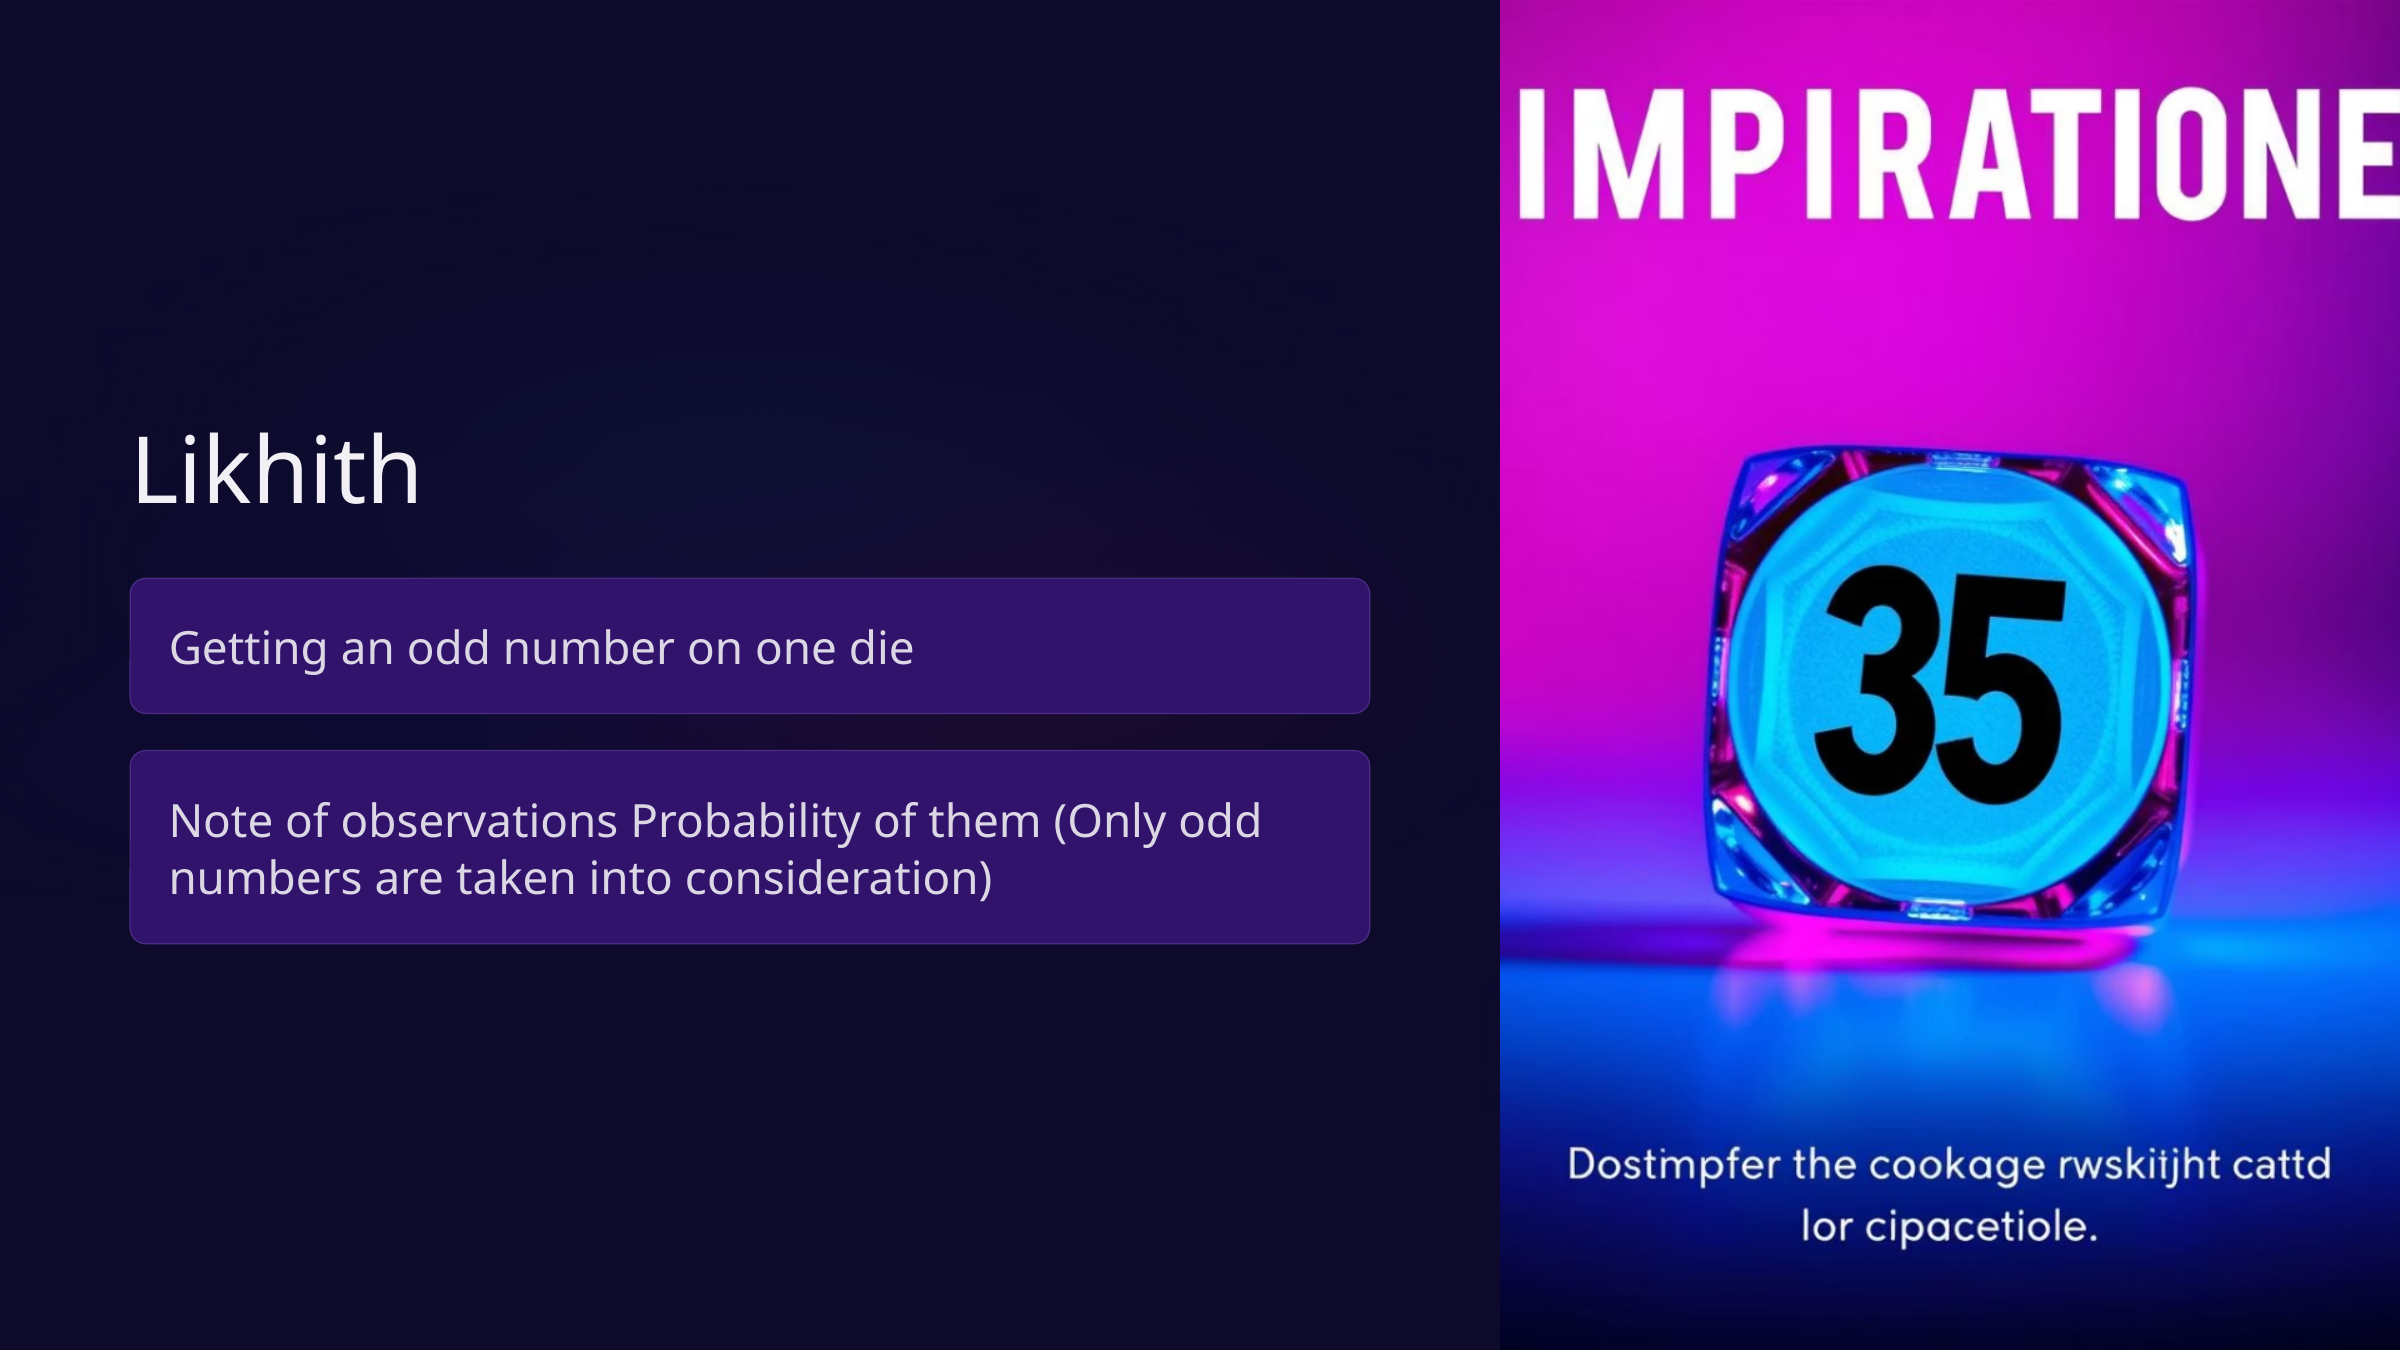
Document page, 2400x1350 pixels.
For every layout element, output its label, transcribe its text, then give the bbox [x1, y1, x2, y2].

text_box Getting an odd number on one die [168, 616, 982, 675]
picture [1499, 0, 2400, 1350]
text_box [130, 750, 1370, 944]
text_box Note of observations Probability of them (Only odd numbers are taken into consideration) [168, 789, 1332, 906]
text_box [130, 578, 1370, 714]
text_box Likhith [130, 406, 1061, 523]
